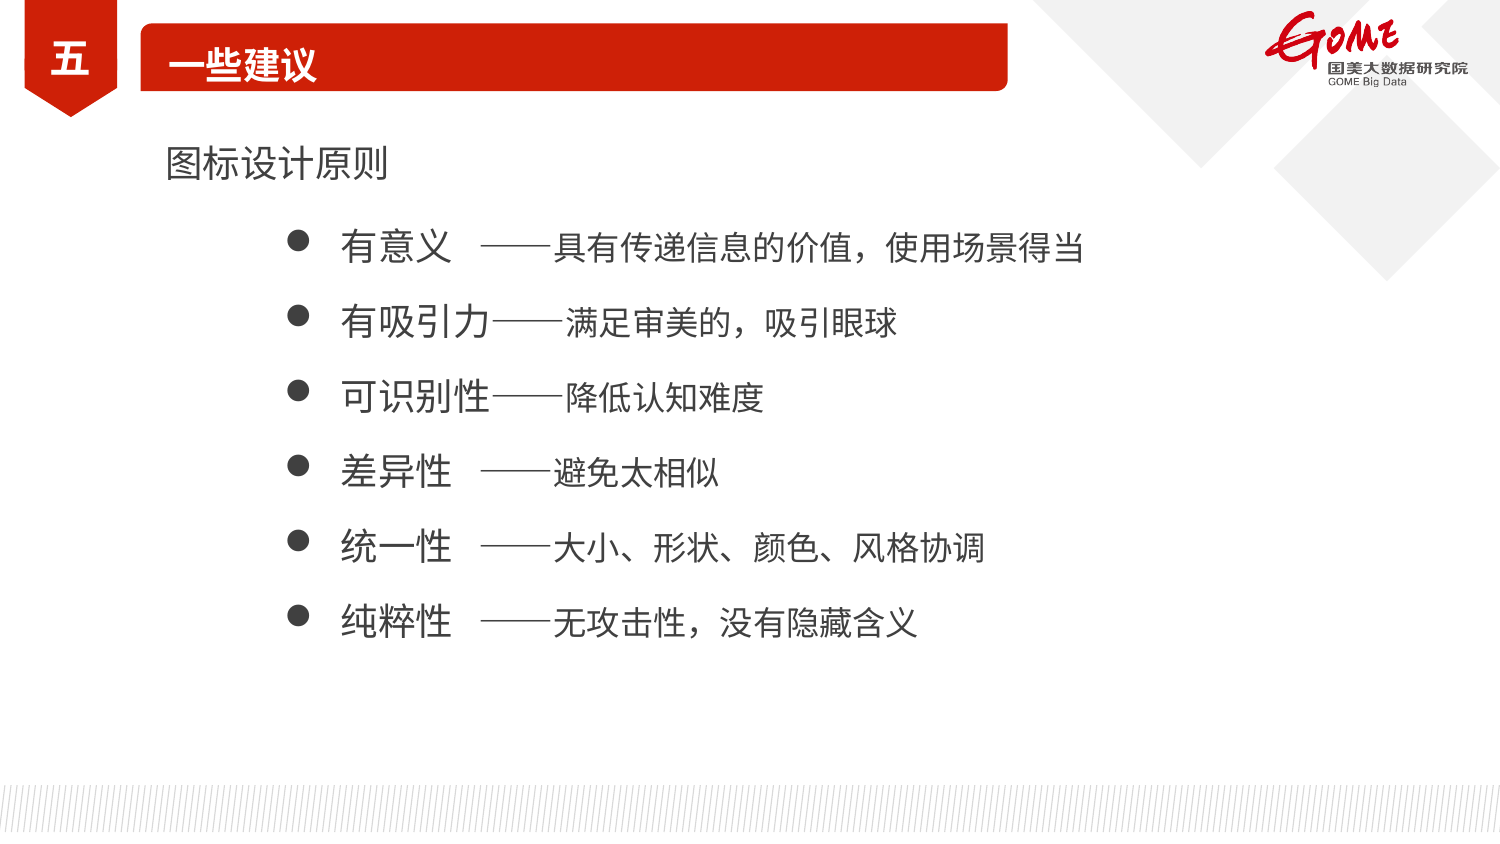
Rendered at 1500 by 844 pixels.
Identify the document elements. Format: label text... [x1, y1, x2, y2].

picture [1265, 11, 1468, 87]
text_box 图标设计原则 [150, 132, 406, 193]
text_box 一些建议 [153, 11, 1141, 95]
text_box 五 [34, 0, 107, 90]
text_box 有意义 ——具有传递信息的价值，使用场景得当 有吸引力——满足审美的，吸引眼球 可识别性——降低认知难度 差异性 ——避免太相似 统一性 ——大小、形状、颜色、风格协调 纯粹性 ——无攻击性，没有隐藏含义 [175, 140, 1447, 765]
